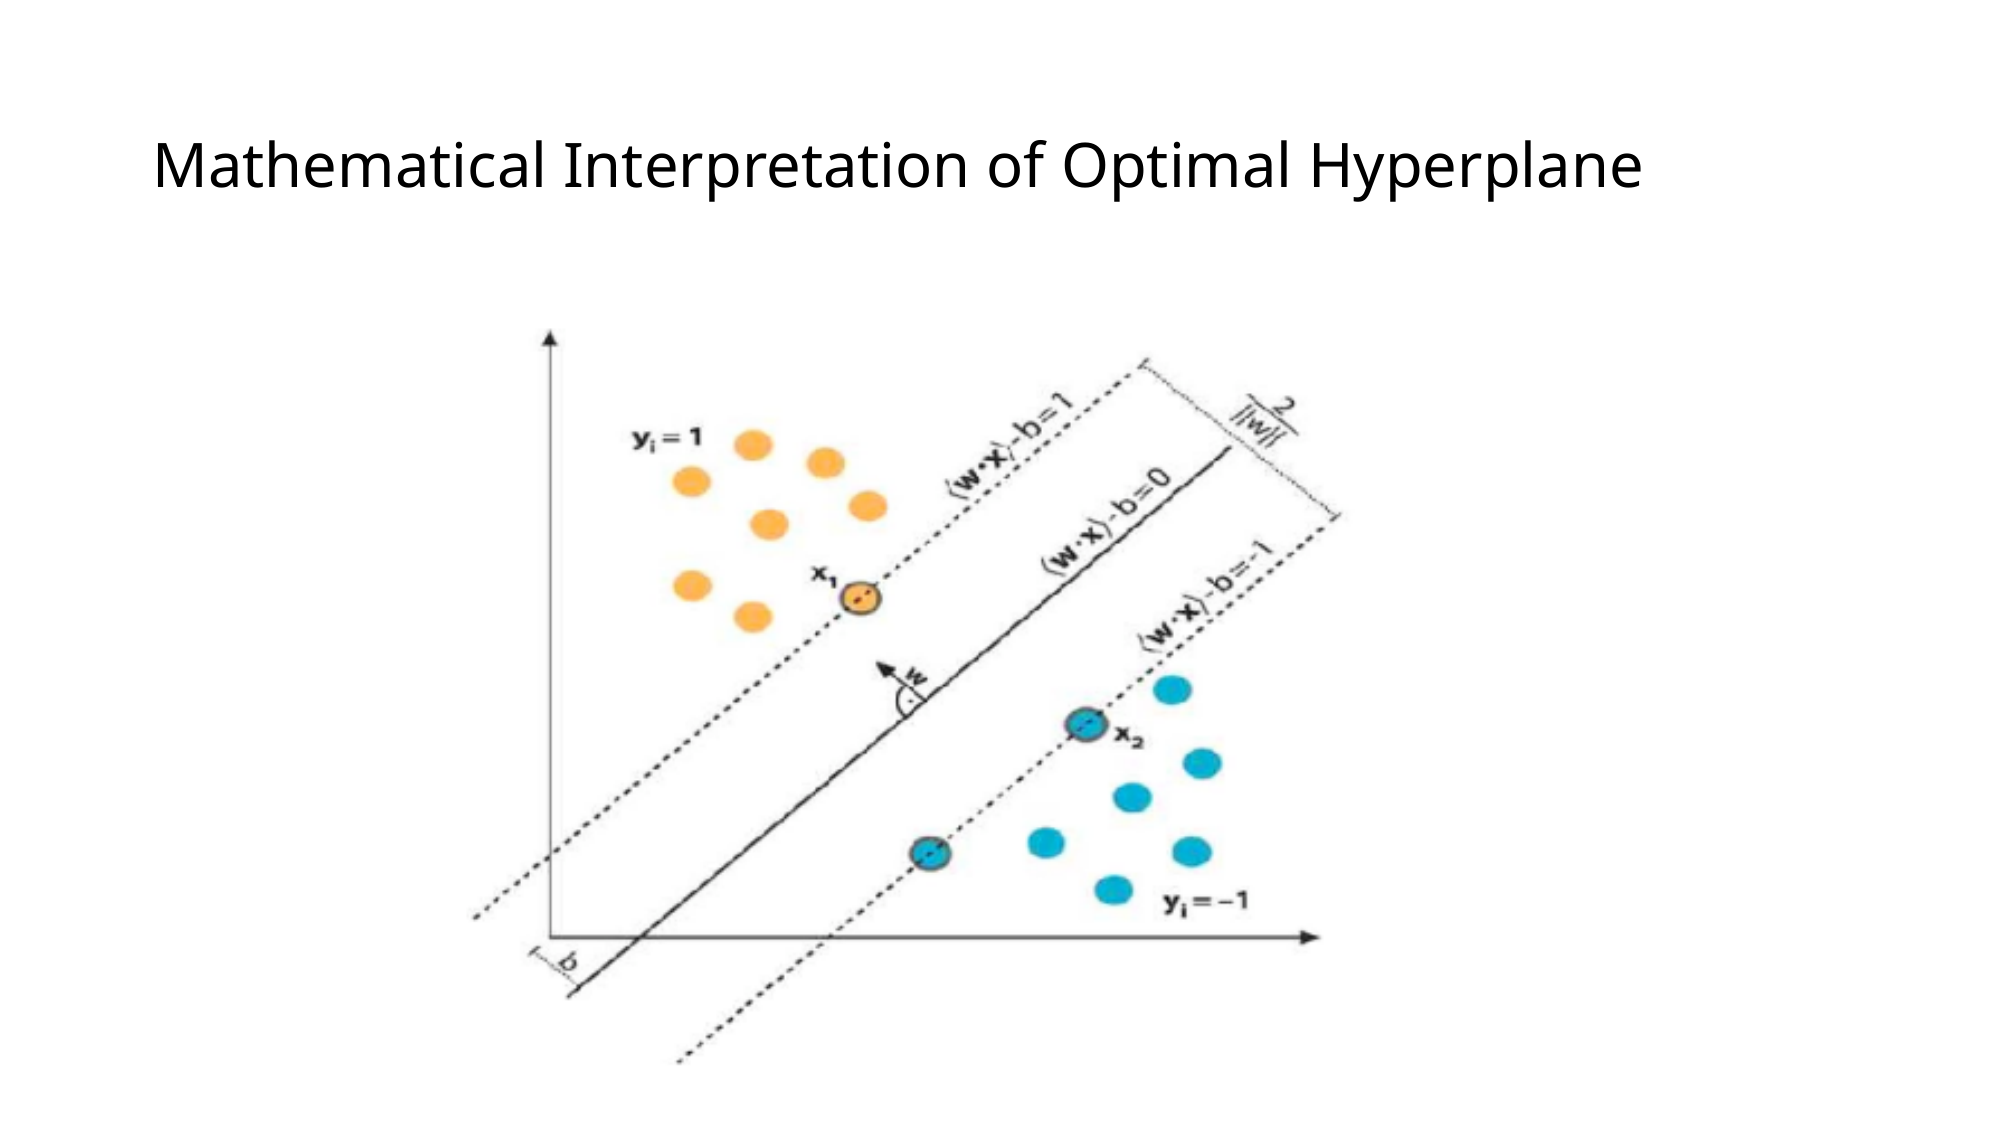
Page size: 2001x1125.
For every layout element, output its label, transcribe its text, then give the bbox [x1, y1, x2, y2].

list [434, 281, 1391, 1075]
title Mathematical Interpretation of Optimal Hyperplane [137, 59, 1863, 282]
